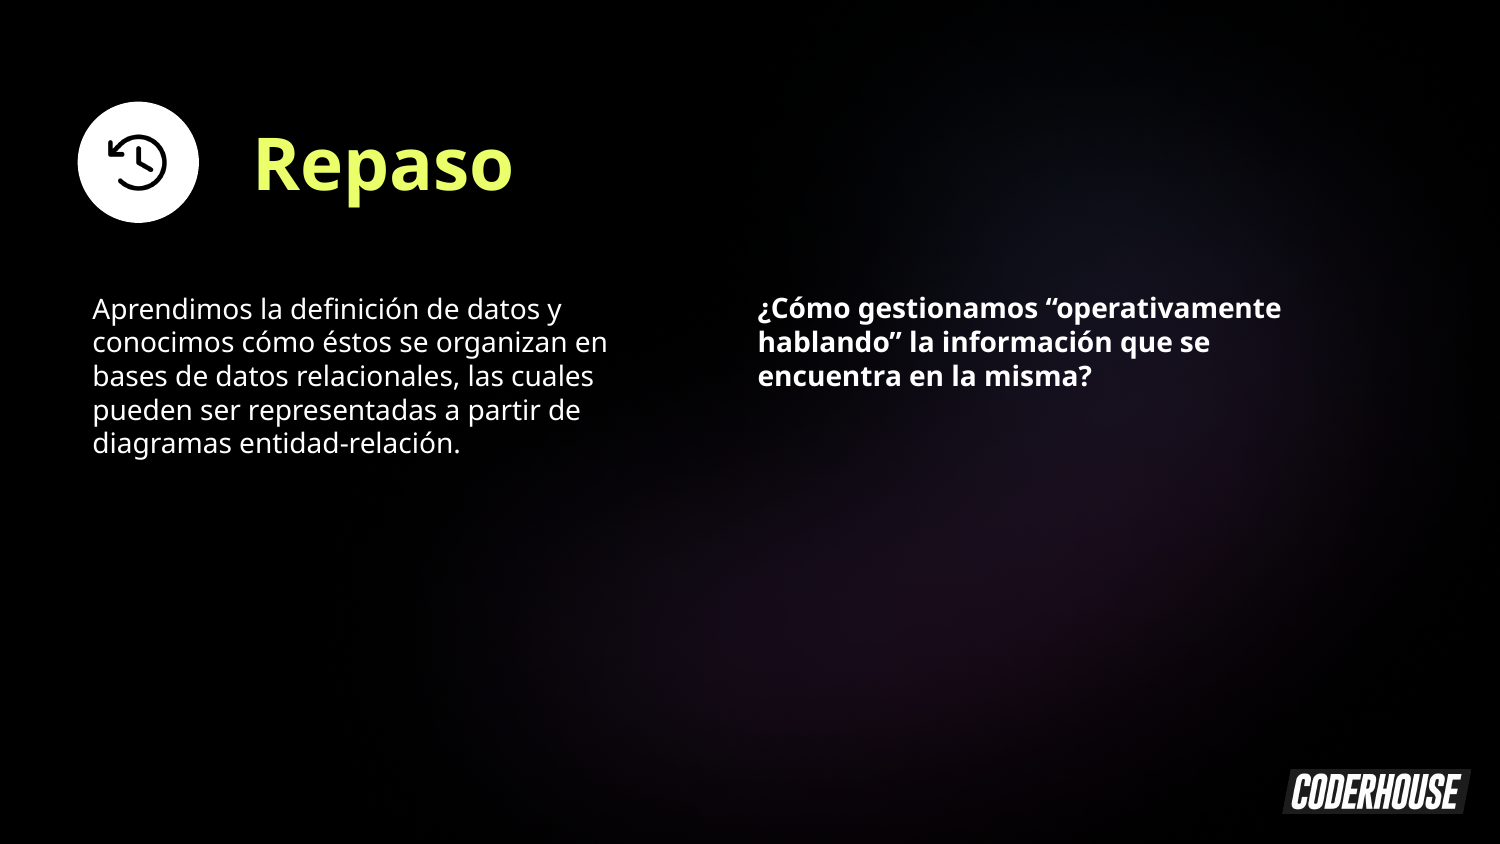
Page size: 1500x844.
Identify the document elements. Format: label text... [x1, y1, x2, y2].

text_box Aprendimos la definición de datos y conocimos cómo éstos se organizan en bases de datos relacionales, las cuales pueden ser representadas a partir de diagramas entidad-relación. [77, 275, 707, 475]
text_box ¿Cómo gestionamos “operativamente hablando” la información que se encuentra en la misma? [742, 275, 1372, 458]
text_box Repaso [237, 112, 1414, 222]
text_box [77, 101, 200, 224]
picture [0, 0, 1500, 844]
